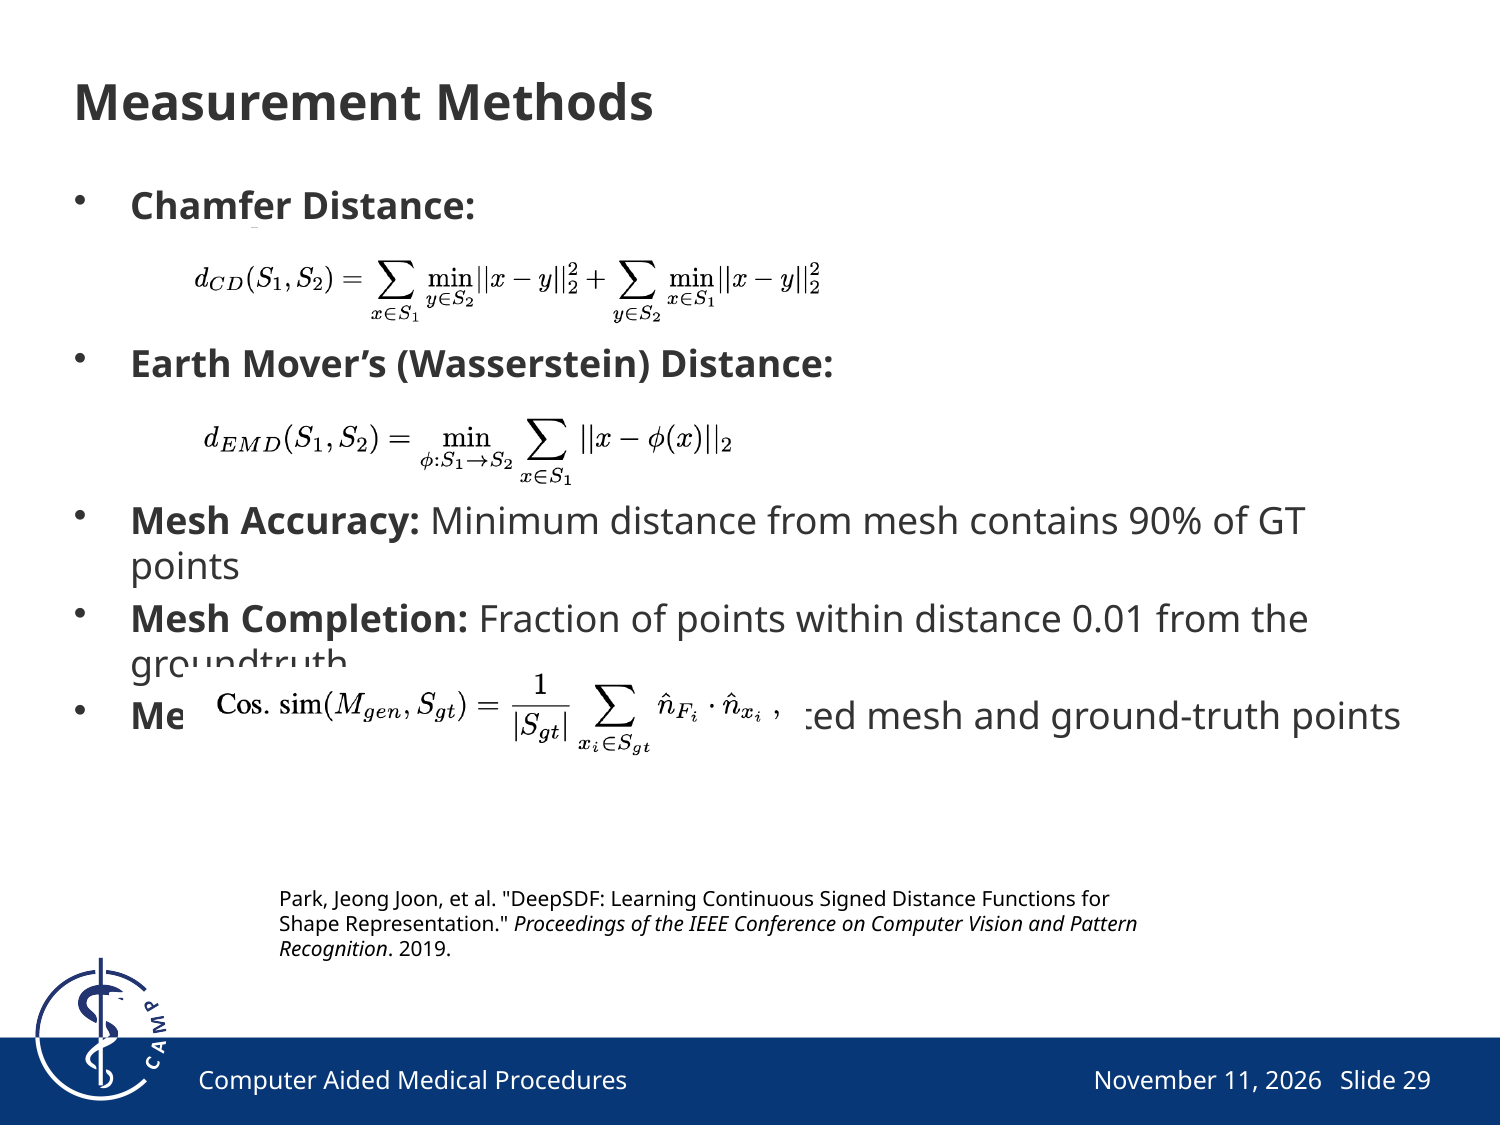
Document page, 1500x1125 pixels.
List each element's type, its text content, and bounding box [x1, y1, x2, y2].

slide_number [800, 1037, 1325, 1125]
picture [0, 0, 1500, 1125]
list Chamfer Distance: Earth Mover’s (Wasserstein) Distance: Mesh Accuracy: Minimum distance from mesh contains 90% of GT points Mesh Completion: Fraction of points within distance 0.01 from the groundtruth Mesh Cosine Similarity: For a generated mesh and ground-truth points [58, 174, 1441, 1013]
text_box Park, Jeong Joon, et al. "DeepSDF: Learning Continuous Signed Distance Functions for Shape Representation." Proceedings of the IEEE Conference on Computer Vision and Pattern Recognition. 2019. [264, 878, 1190, 969]
title Measurement Methods [58, 37, 1438, 138]
slide_number Slide 29 [1325, 1037, 1500, 1125]
footer Computer Aided Medical Procedures [183, 1037, 800, 1125]
